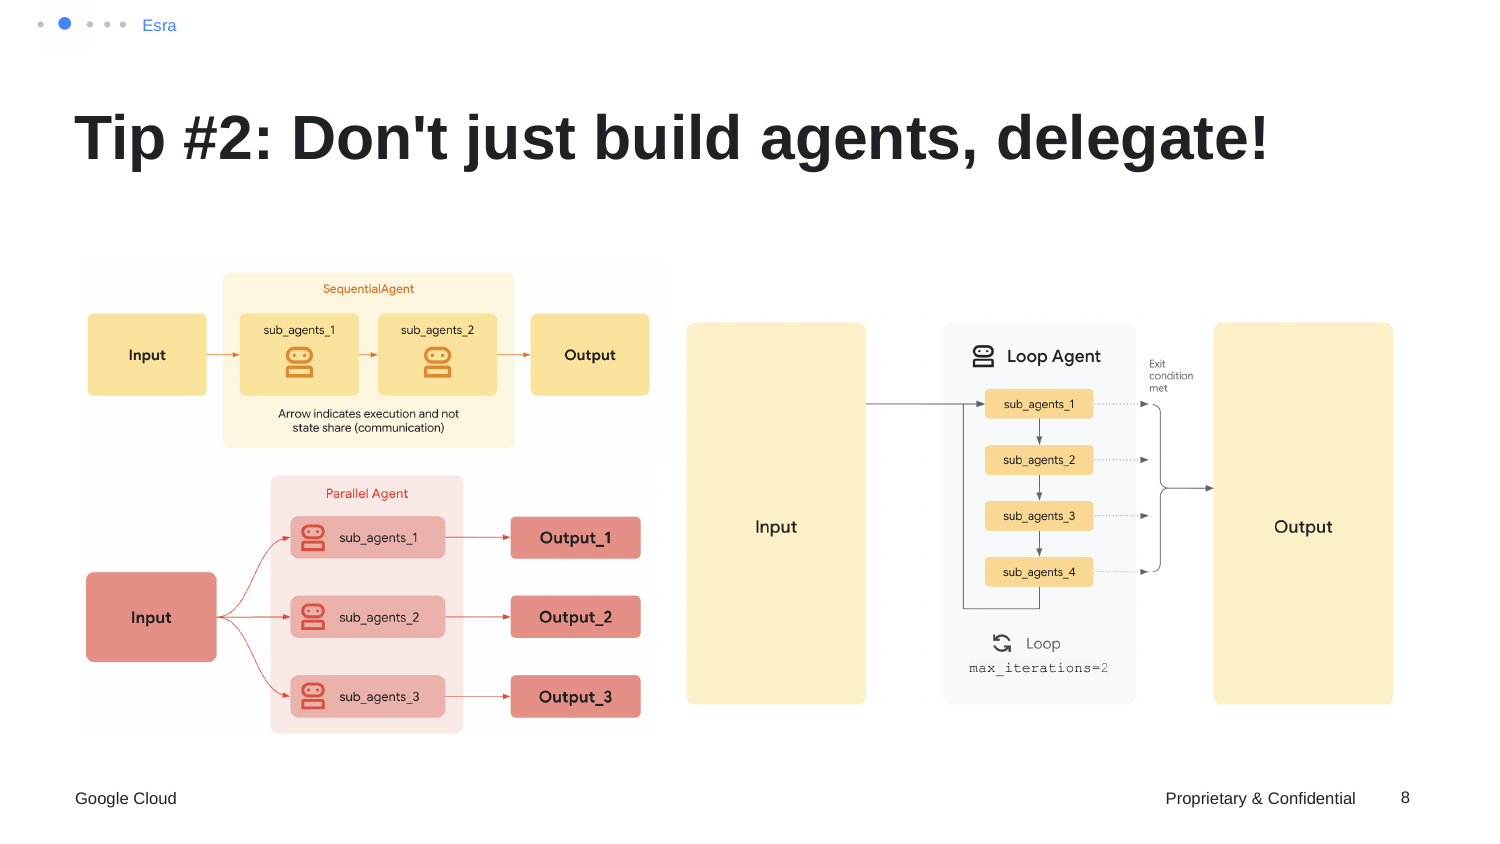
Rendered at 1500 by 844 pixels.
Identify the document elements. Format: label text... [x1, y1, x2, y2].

title Tip #2: Don't just build agents, delegate! [74, 105, 1375, 312]
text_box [37, 0, 412, 50]
picture [674, 312, 1407, 715]
picture [74, 259, 667, 737]
slide_number ‹#› [1313, 764, 1426, 830]
